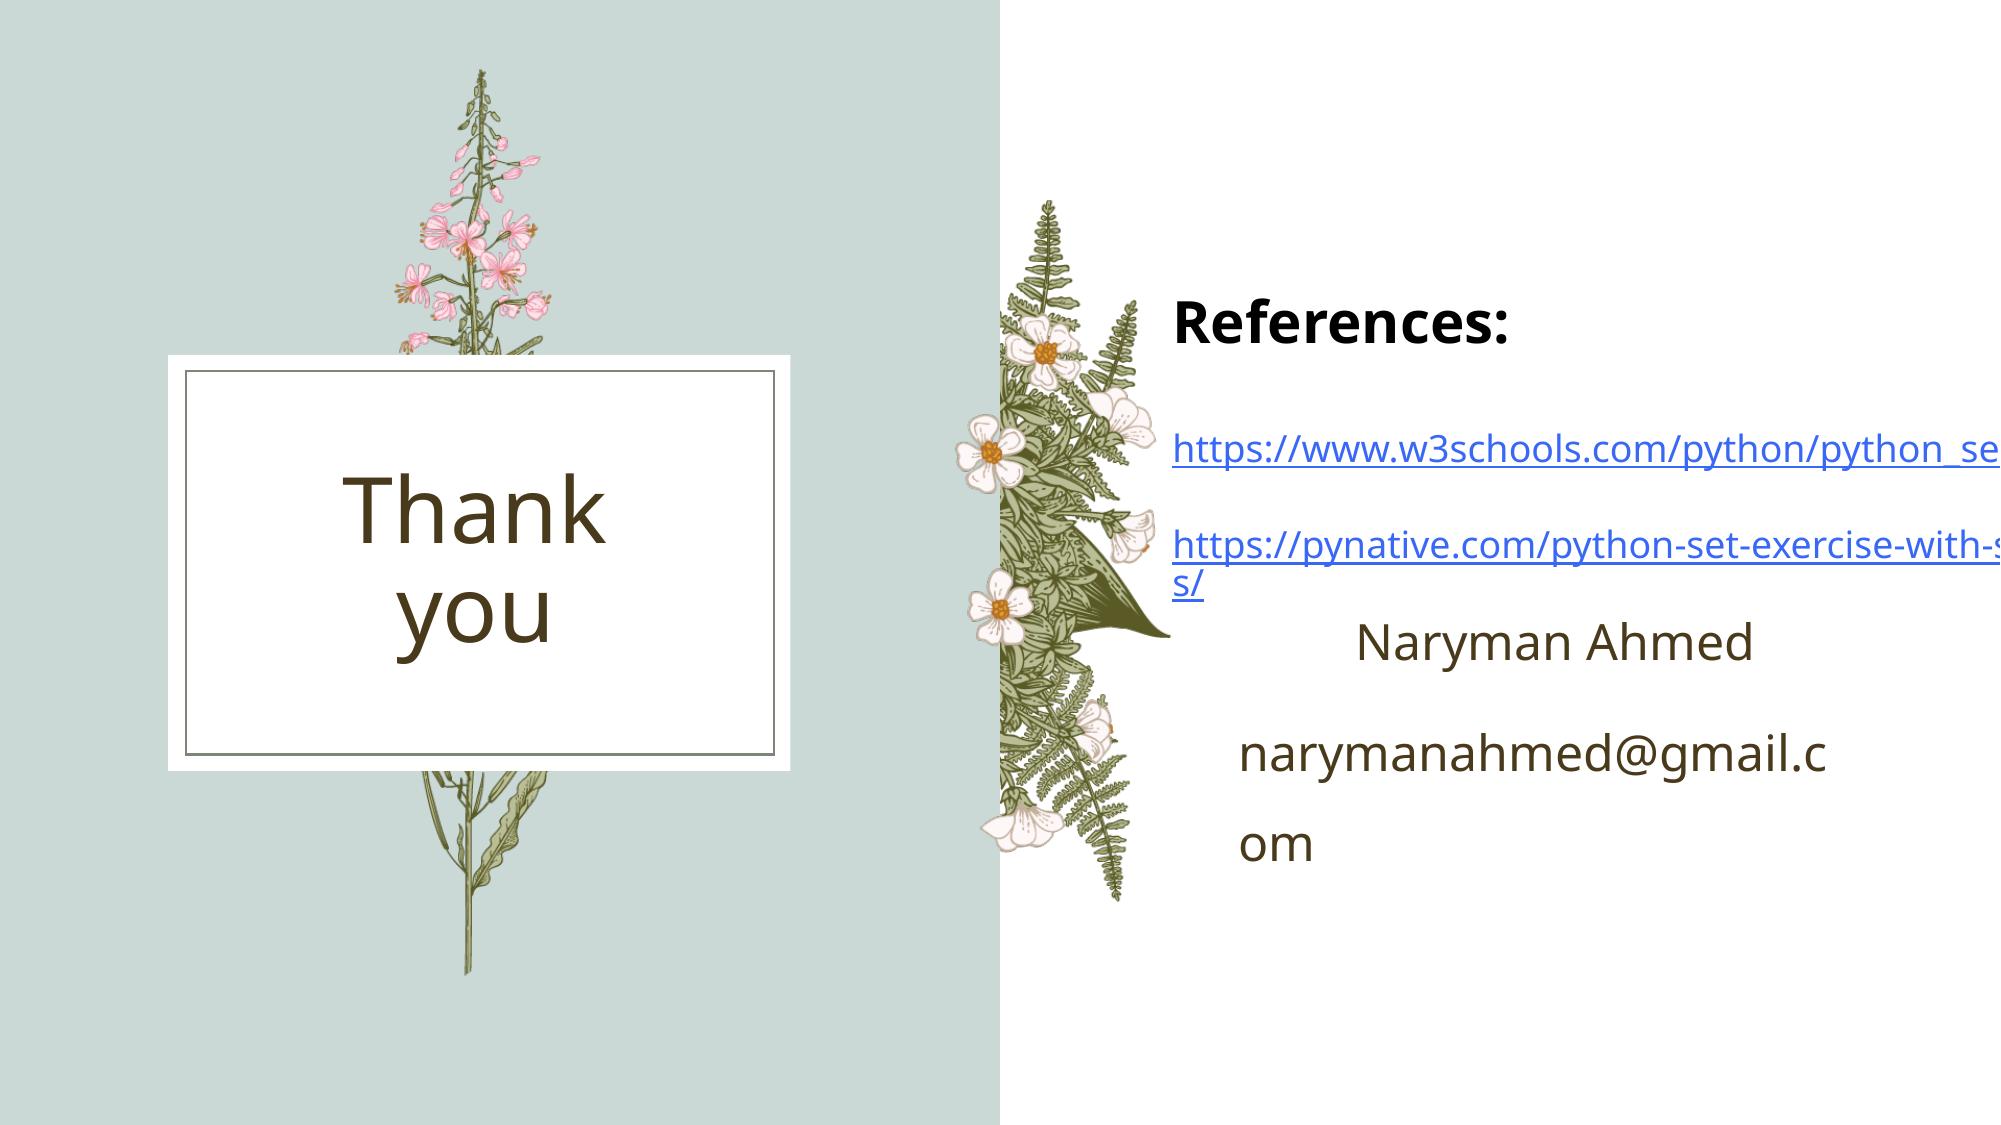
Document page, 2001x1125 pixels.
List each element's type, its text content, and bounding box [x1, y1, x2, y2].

picture [947, 190, 1186, 912]
text_box References: https://www.w3schools.com/python/python_sets.asp https://pynative.com/python-set-exercise-with-solutions/ [1157, 277, 2000, 625]
picture [380, 771, 571, 987]
list Naryman Ahmed narymanahmed@gmail.com [1223, 625, 1868, 959]
picture [380, 62, 578, 354]
title Thank you [241, 473, 710, 653]
